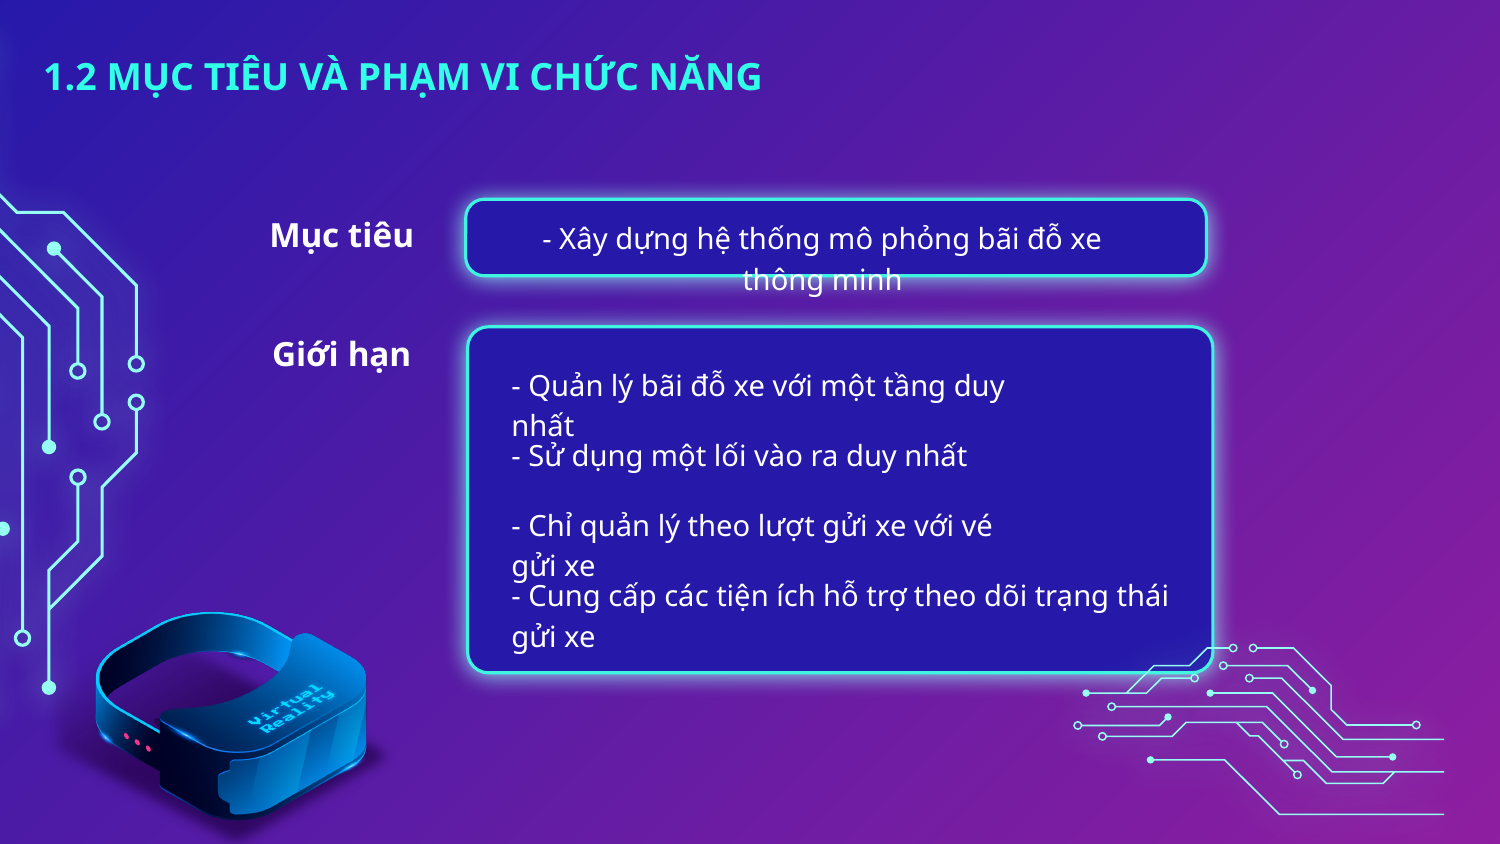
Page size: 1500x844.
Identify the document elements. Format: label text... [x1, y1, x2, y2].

picture [34, 580, 404, 844]
text_box 1.2 MỤC TIÊU VÀ PHẠM VI CHỨC NĂNG [43, 46, 816, 104]
text_box - Xây dựng hệ thống mô phỏng bãi đỗ xe thông minh [510, 215, 1135, 273]
text_box [467, 326, 1213, 673]
text_box - Sử dụng một lối vào ra duy nhất [511, 432, 1023, 490]
text_box - Cung cấp các tiện ích hỗ trợ theo dõi trạng thái gửi xe [511, 572, 1167, 630]
text_box [465, 199, 1207, 276]
text_box Mục tiêu [254, 208, 430, 266]
text_box - Quản lý bãi đỗ xe với một tầng duy nhất [511, 362, 1023, 420]
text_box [1172, 543, 1345, 844]
text_box - Chỉ quản lý theo lượt gửi xe với vé gửi xe [511, 502, 1023, 560]
text_box Giới hạn [254, 326, 430, 384]
